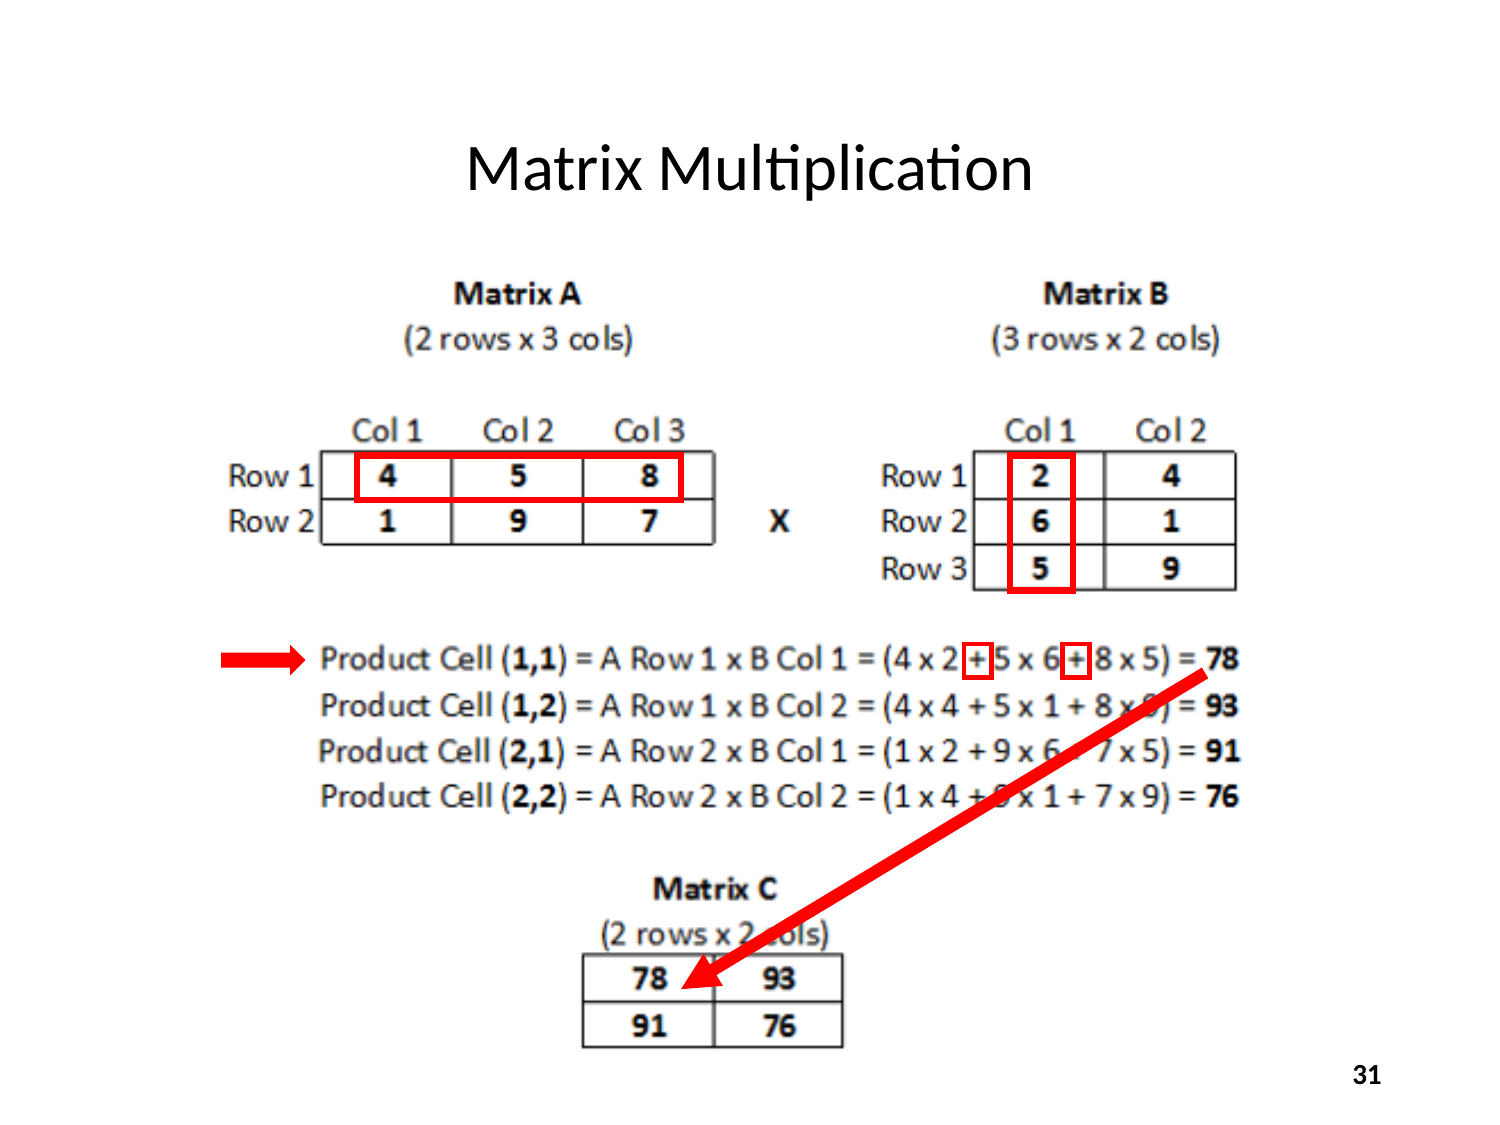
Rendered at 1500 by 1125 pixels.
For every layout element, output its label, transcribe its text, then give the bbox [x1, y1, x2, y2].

title Matrix Multiplication [103, 59, 1397, 278]
slide_number 31 [1059, 1042, 1397, 1103]
picture [221, 253, 1251, 1067]
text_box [681, 672, 1206, 990]
